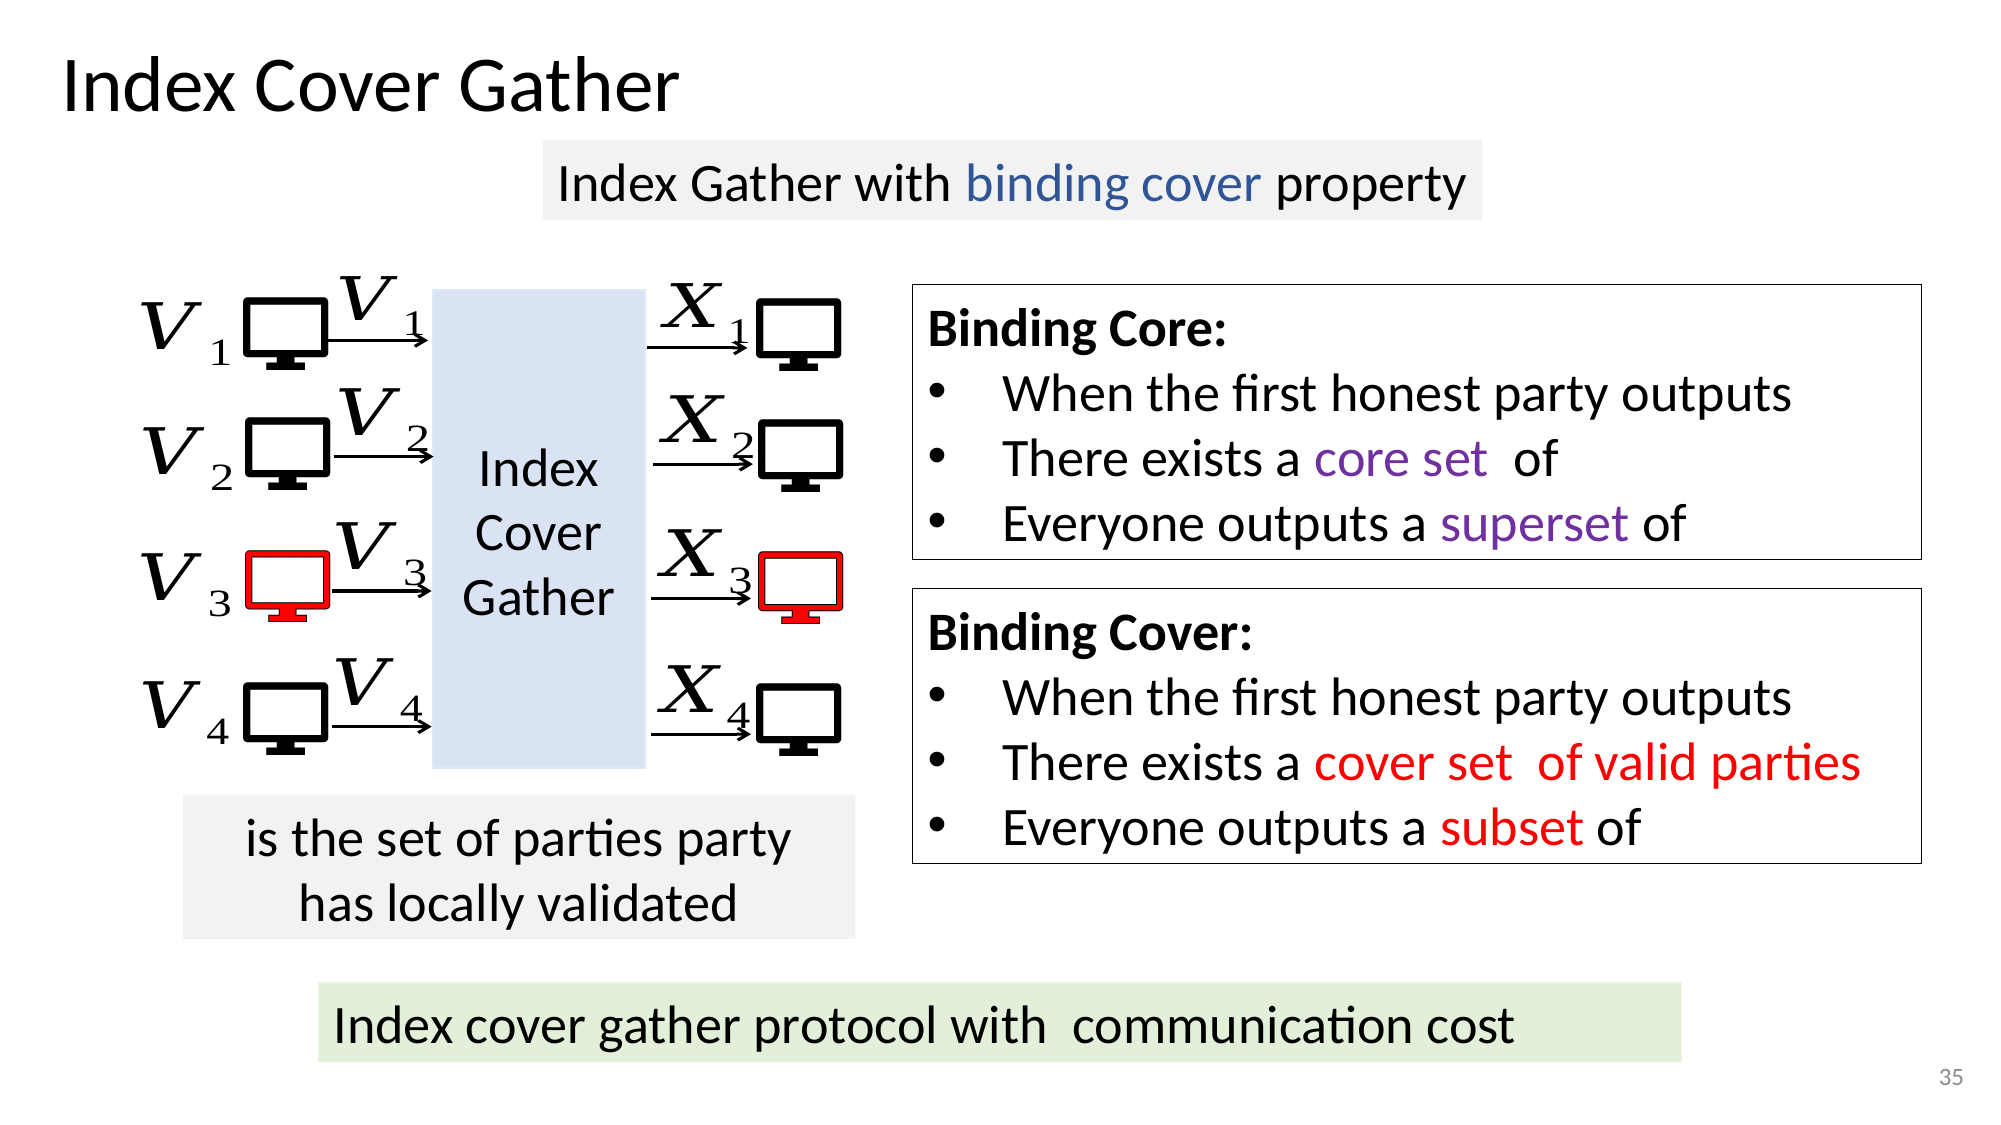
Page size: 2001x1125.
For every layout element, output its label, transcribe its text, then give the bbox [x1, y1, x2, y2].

picture [235, 283, 336, 384]
text_box Index Gather with binding cover property [543, 150, 1483, 220]
picture [750, 405, 851, 506]
text_box Index Cover Gather [432, 289, 646, 769]
slide_number 35 [1529, 1045, 1980, 1106]
picture [237, 403, 338, 504]
picture [748, 284, 849, 385]
picture [237, 536, 338, 636]
picture [750, 537, 851, 638]
picture [235, 668, 336, 769]
text_box Index Cover Gather [46, 21, 1980, 150]
picture [748, 669, 849, 770]
